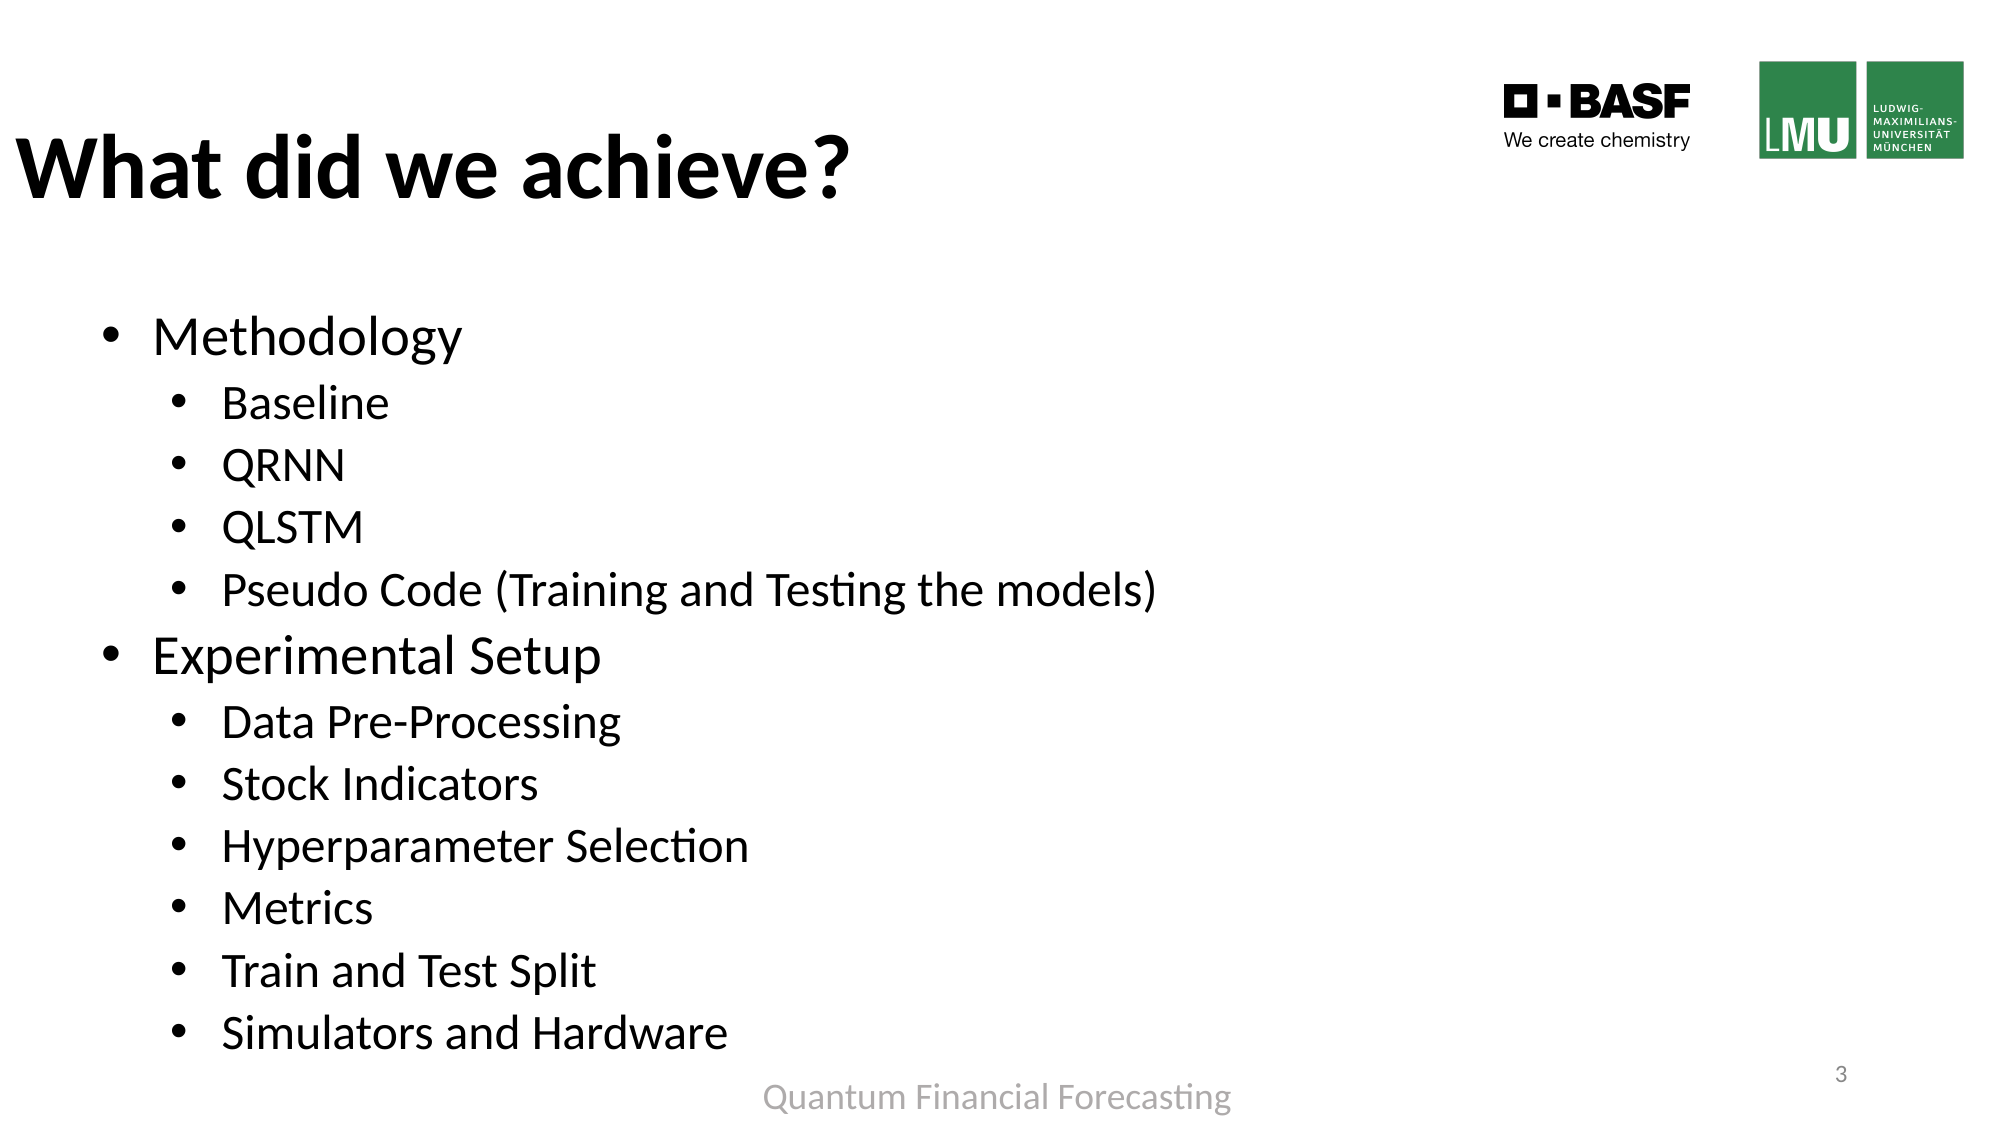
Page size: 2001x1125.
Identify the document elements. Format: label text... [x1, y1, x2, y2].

slide_number 3 [1412, 1042, 1863, 1103]
picture [1749, 51, 1975, 170]
text_box Quantum Financial Forecasting [747, 1064, 1253, 1125]
list Methodology Baseline QRNN QLSTM Pseudo Code (Training and Testing the models) Experimental Setup Data Pre-Processing Stock Indicators Hyperparameter Selection Metrics Train and Test Split Simulators and Hardware [0, 299, 2000, 1074]
picture [1504, 82, 1691, 151]
title What did we achieve? [0, 59, 1863, 278]
